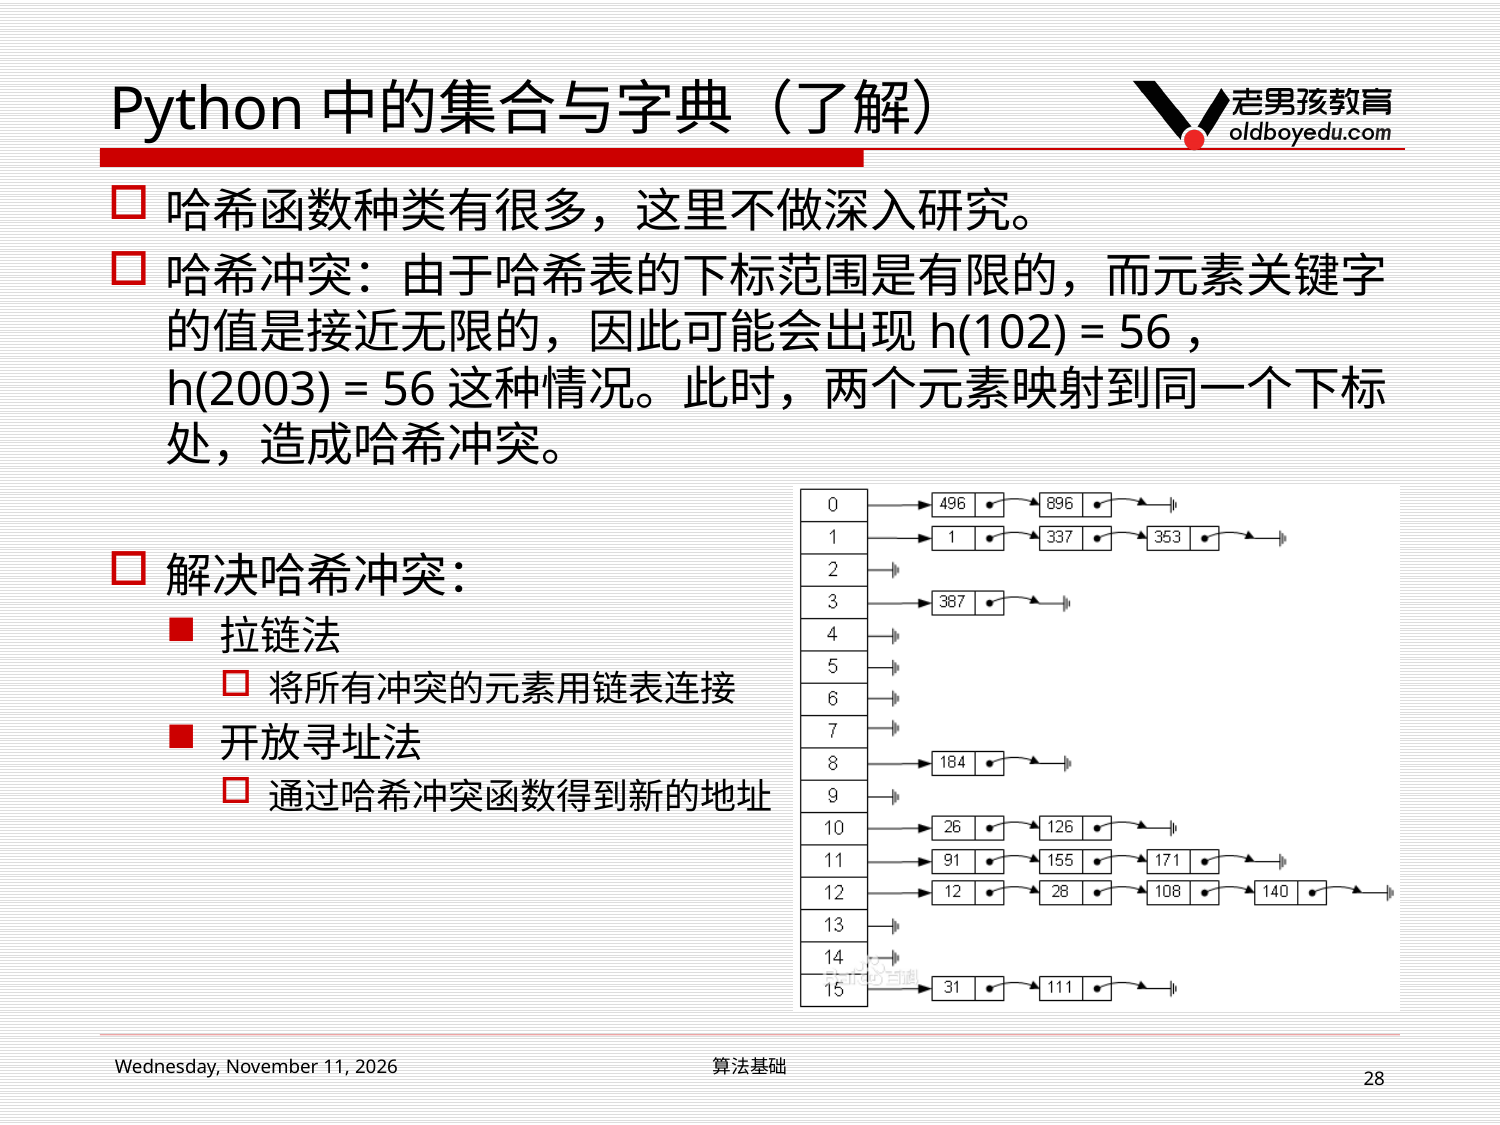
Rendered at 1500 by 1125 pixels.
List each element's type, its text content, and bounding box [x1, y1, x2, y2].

title Python中的集合与字典（了解） [94, 50, 1407, 149]
slide_number 28 [1074, 1058, 1400, 1103]
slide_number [99, 1046, 425, 1103]
footer 算法基础 [512, 1046, 988, 1103]
picture [793, 484, 1400, 1012]
list 哈希函数种类有很多，这里不做深入研究。 哈希冲突：由于哈希表的下标范围是有限的，而元素关键字的值是接近无限的，因此可能会出现h(102) = 56， h(2003) = 56这种情况。此时，两个元素映射到同一个下标处，造成哈希冲突。 解决哈希冲突： 拉链法 将所有冲突的元素用链表连接 开放寻址法 通过哈希冲突函数得到新的地址 [92, 172, 1406, 988]
